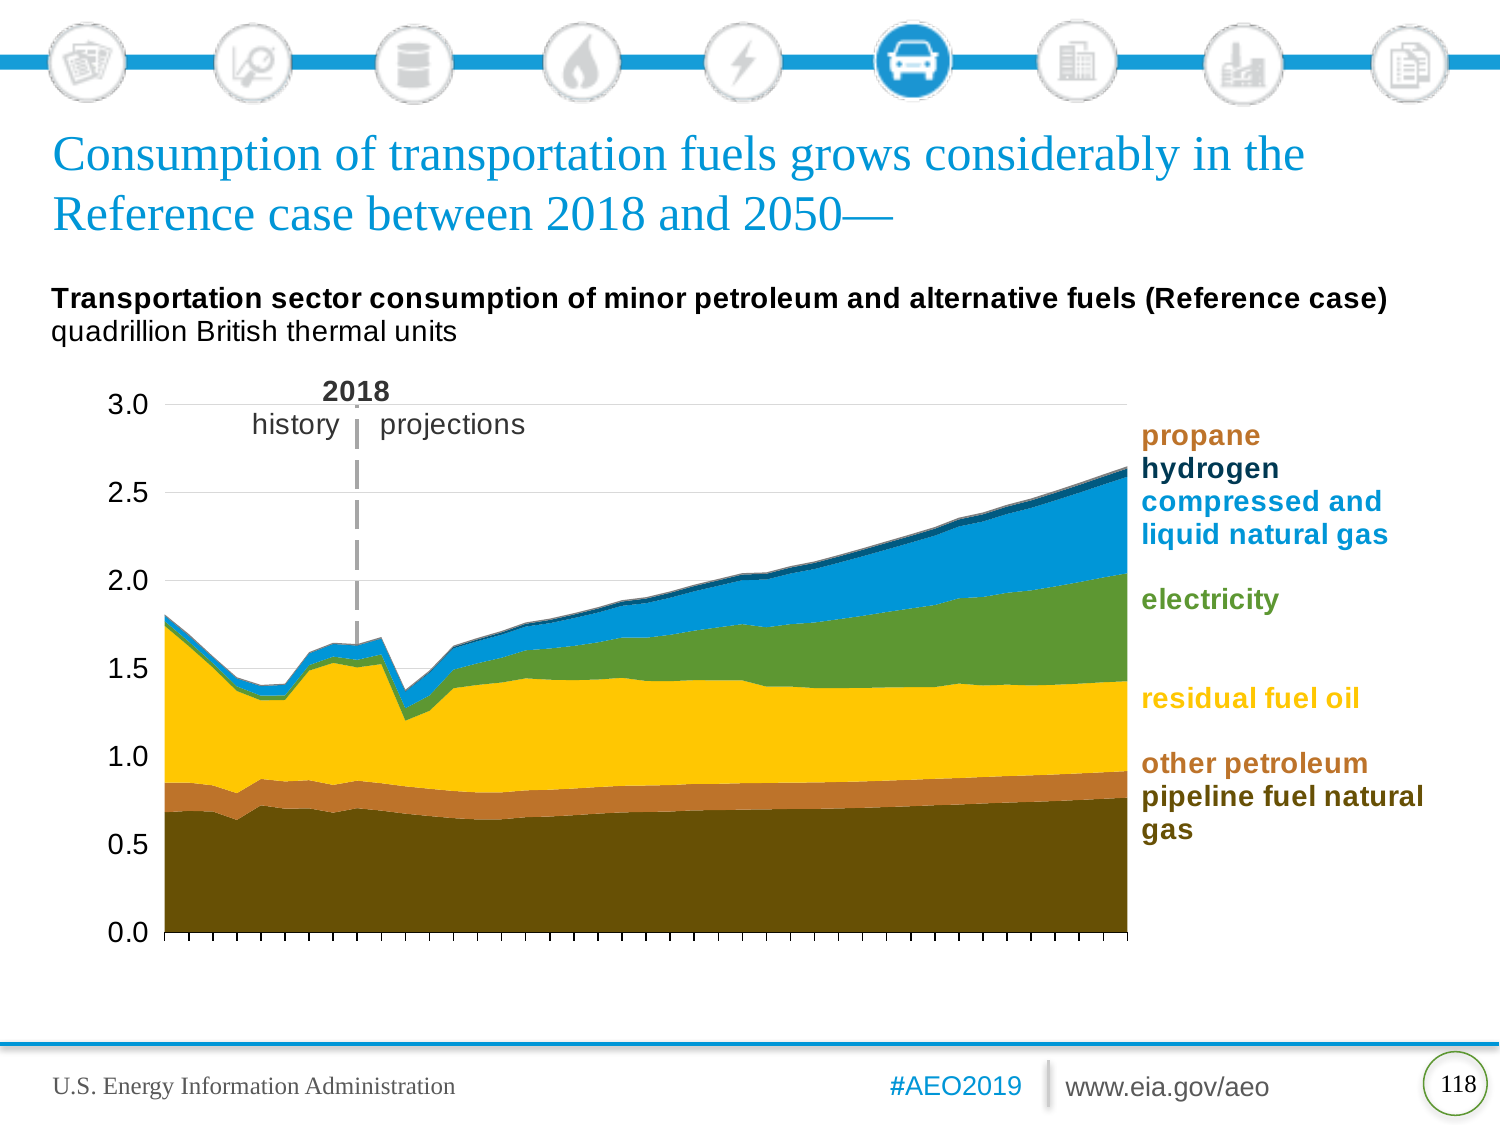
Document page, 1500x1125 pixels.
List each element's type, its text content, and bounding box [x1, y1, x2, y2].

title Consumption of transportation fuels grows considerably in the Reference case between 2018 and 2050— [38, 123, 1466, 248]
slide_number 118 [1418, 1053, 1499, 1113]
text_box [46, 9, 1457, 118]
chart [38, 276, 1466, 1015]
picture [37, 10, 46, 111]
